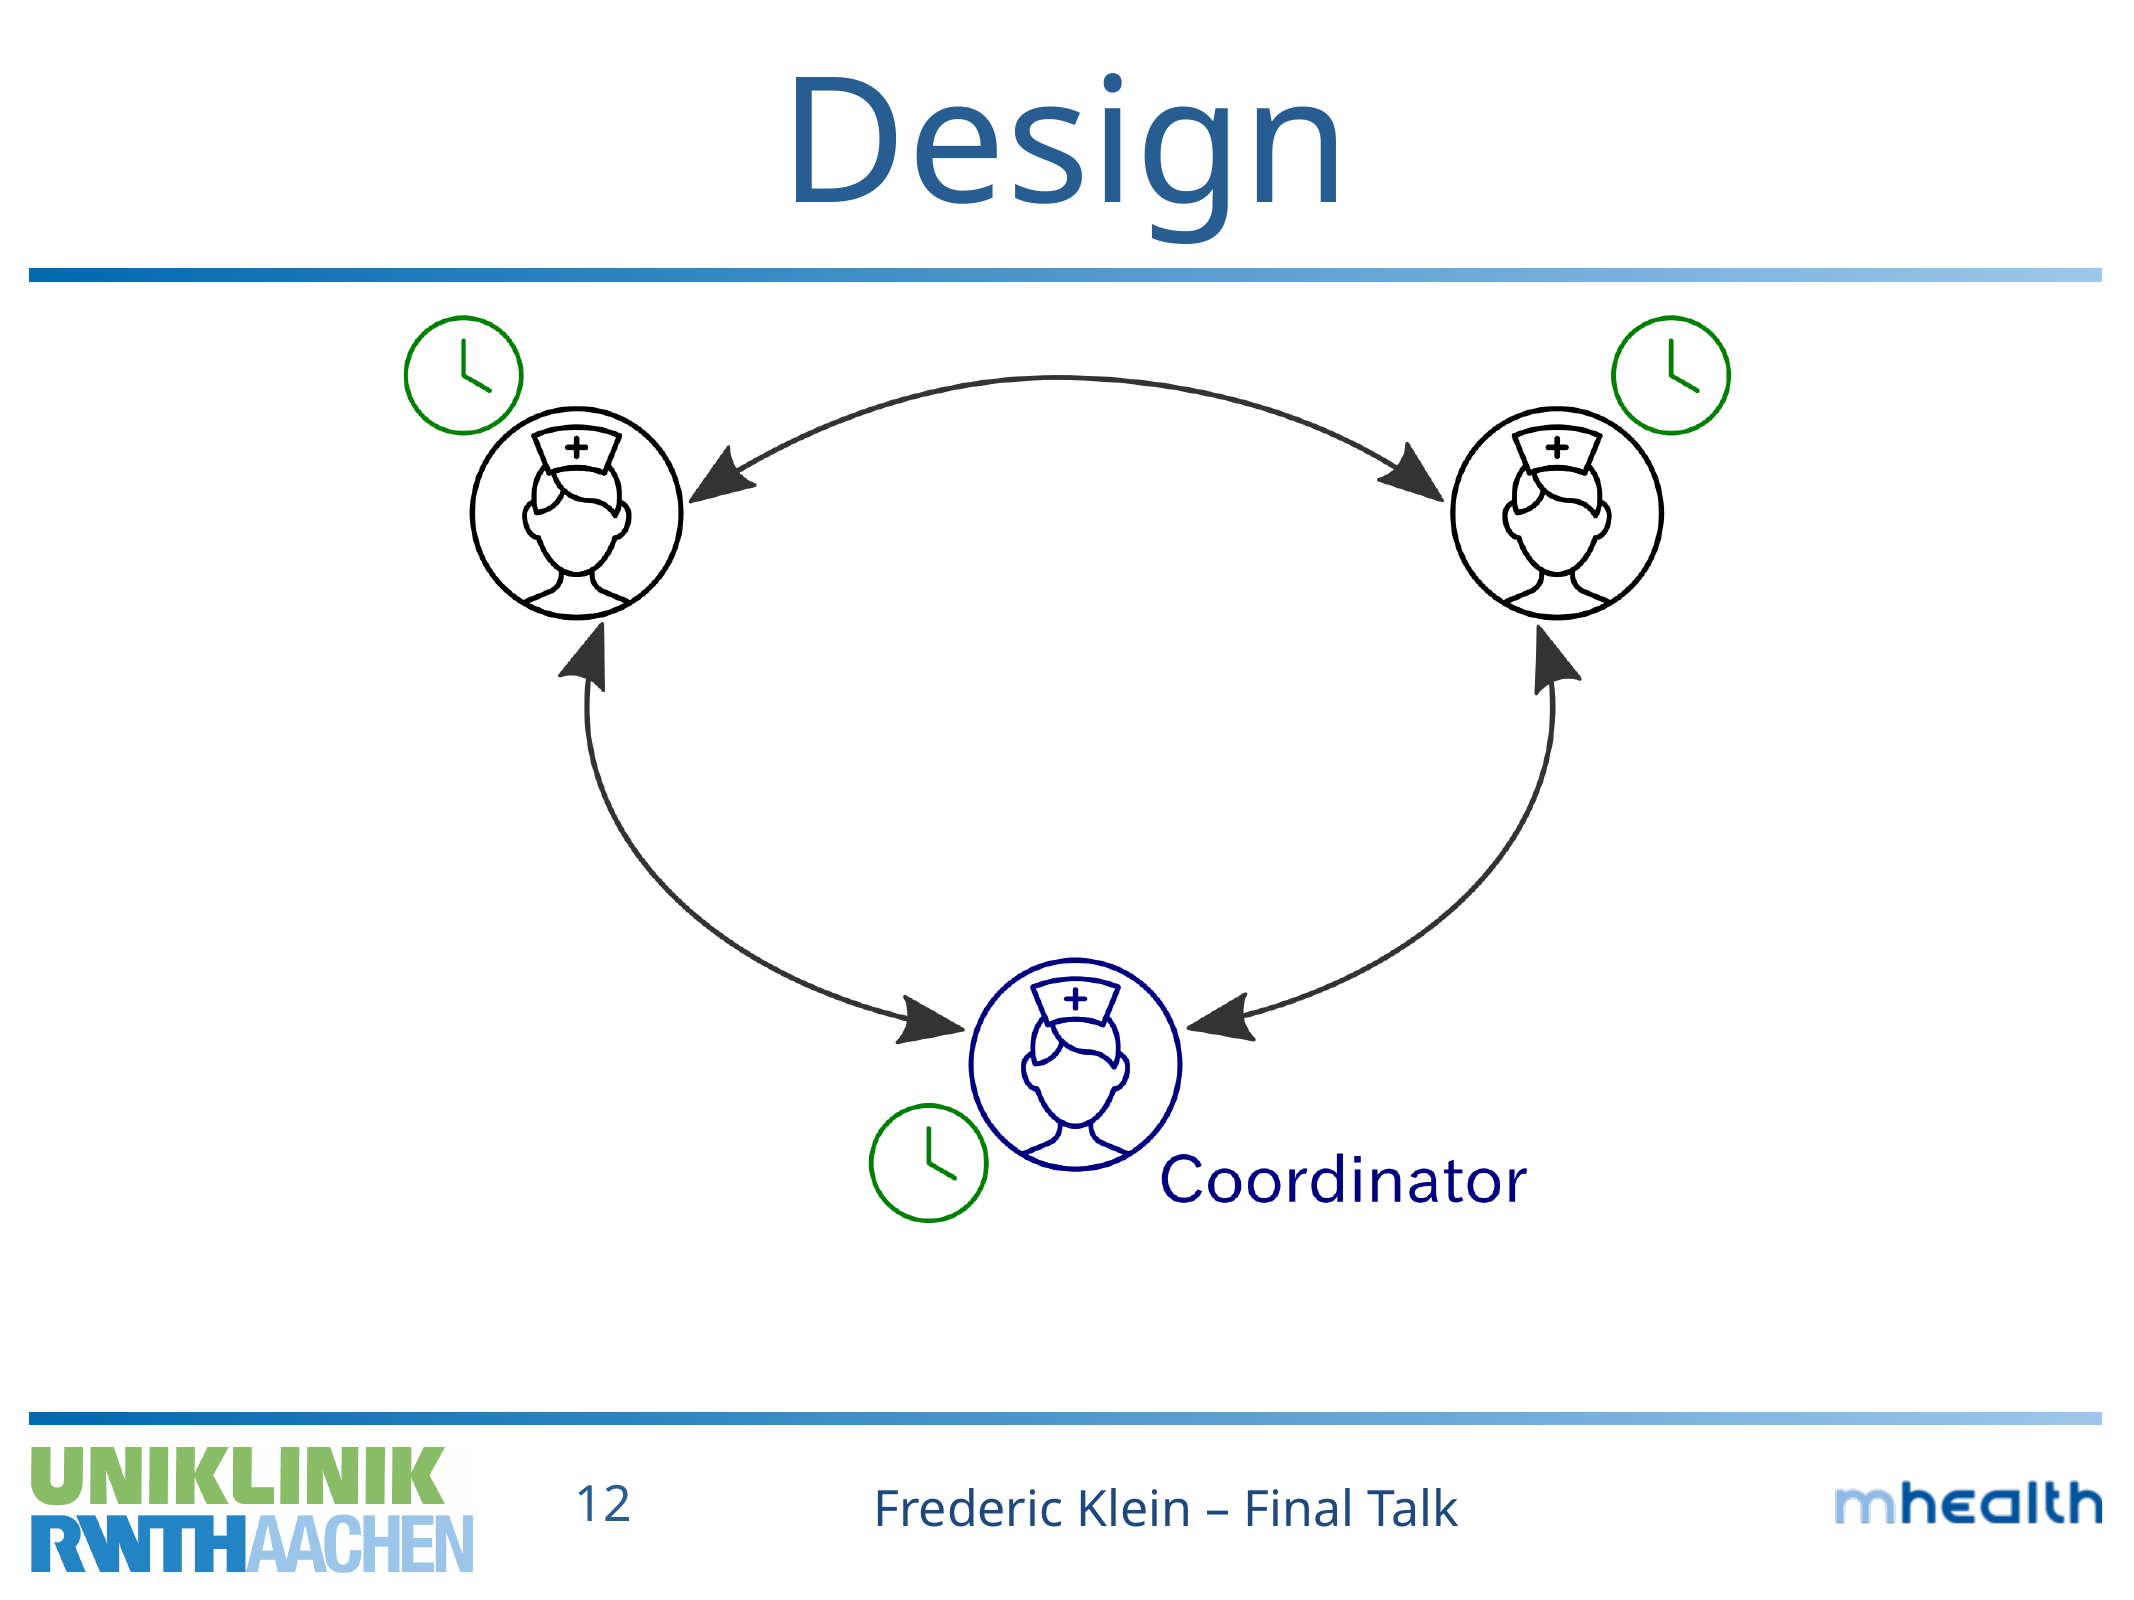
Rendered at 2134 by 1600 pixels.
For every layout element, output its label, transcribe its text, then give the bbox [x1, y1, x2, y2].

title Design [28, 0, 2103, 266]
slide_number 12 [568, 1470, 638, 1547]
footer Frederic Klein – Final Talk [728, 1467, 1604, 1554]
picture [356, 264, 1777, 1269]
picture [31, 1447, 473, 1573]
picture [1830, 1469, 2103, 1554]
